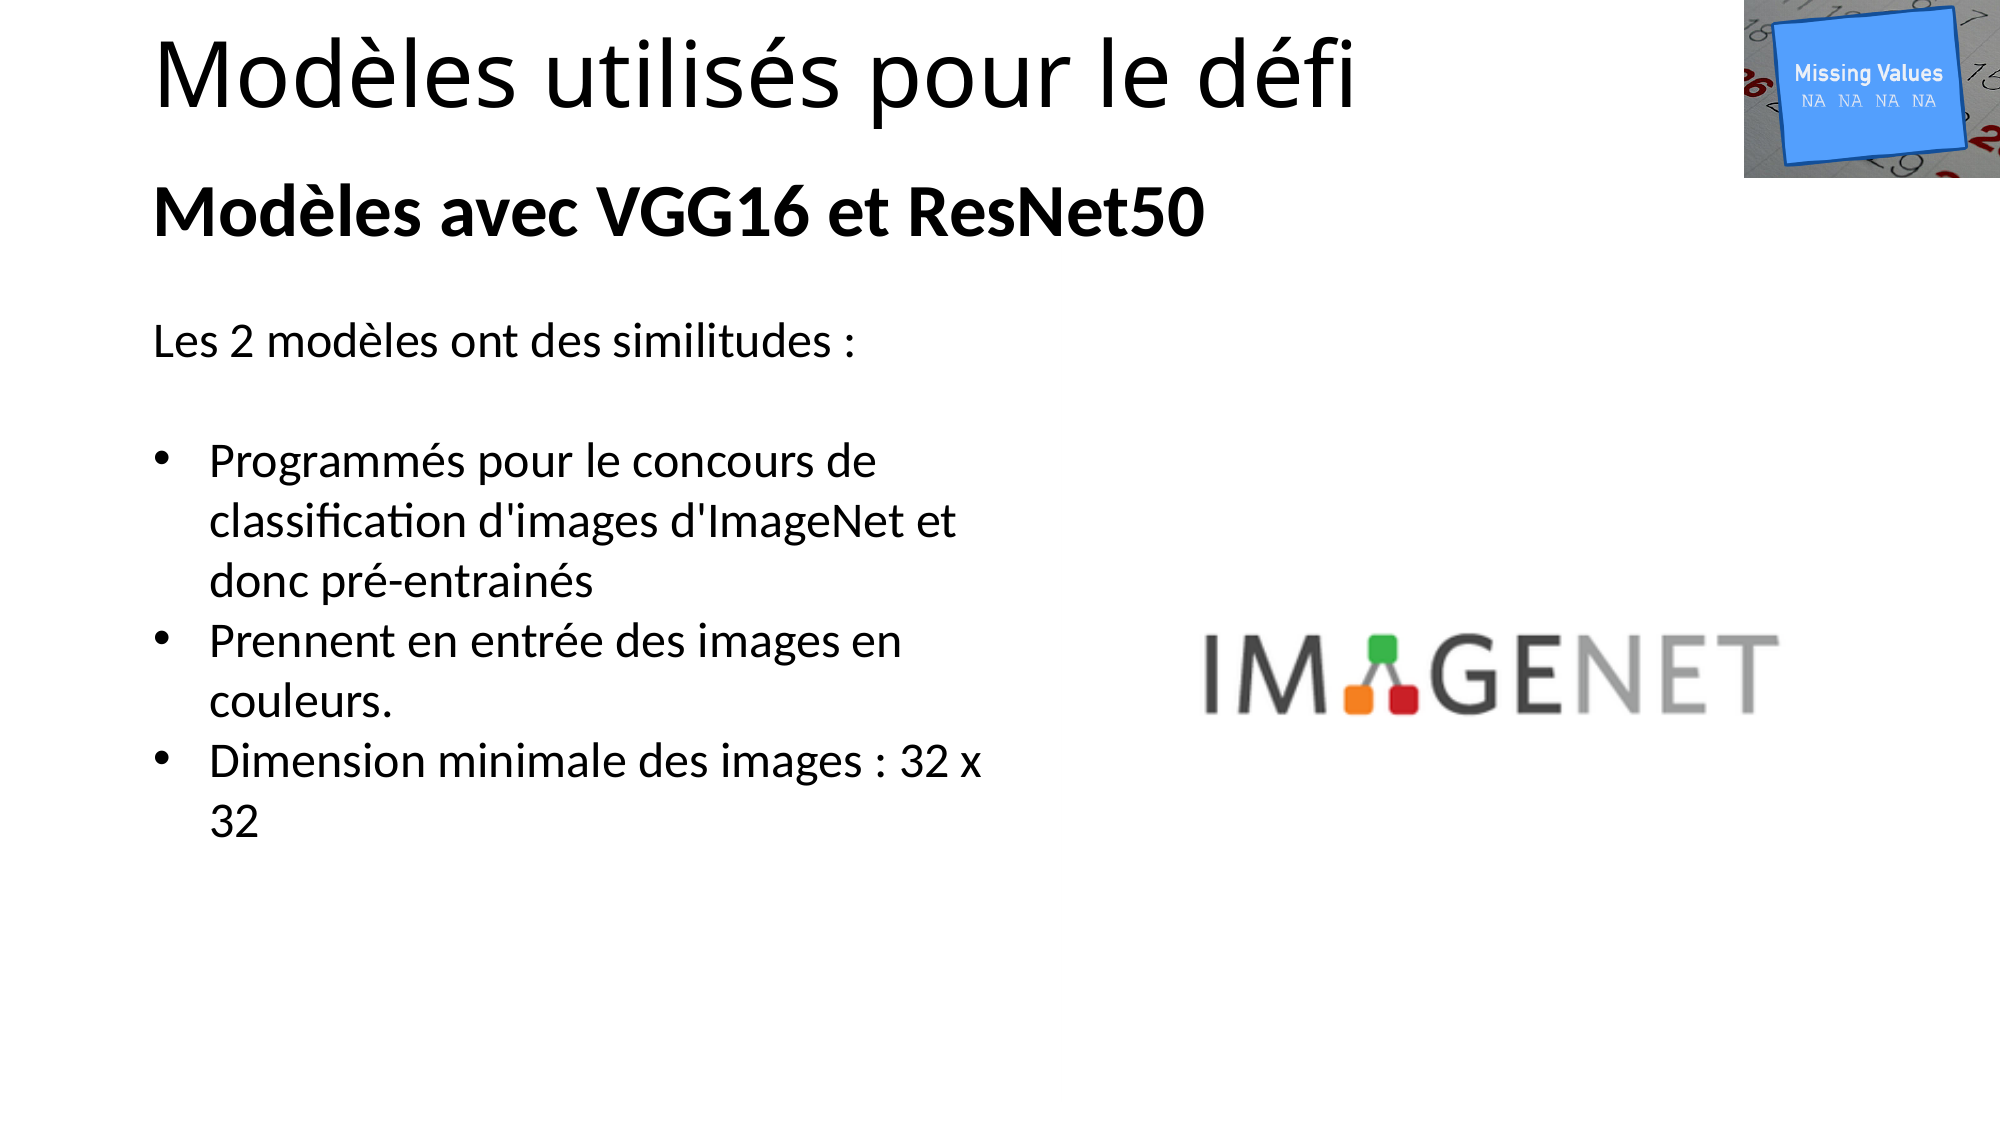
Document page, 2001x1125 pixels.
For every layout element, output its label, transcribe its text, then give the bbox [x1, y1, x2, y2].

picture [1744, 0, 2000, 178]
picture [1060, 247, 1914, 1102]
title Modèles utilisés pour le défi [137, 0, 1863, 187]
text_box Modèles avec VGG16 et ResNet50 [137, 153, 1631, 259]
text_box Les 2 modèles ont des similitudes : Programmés pour le concours de classification d'images d'ImageNet et donc pré-entrainés Prennent en entrée des images en couleurs. Dimension minimale des images : 32 x 32 [138, 299, 1041, 855]
